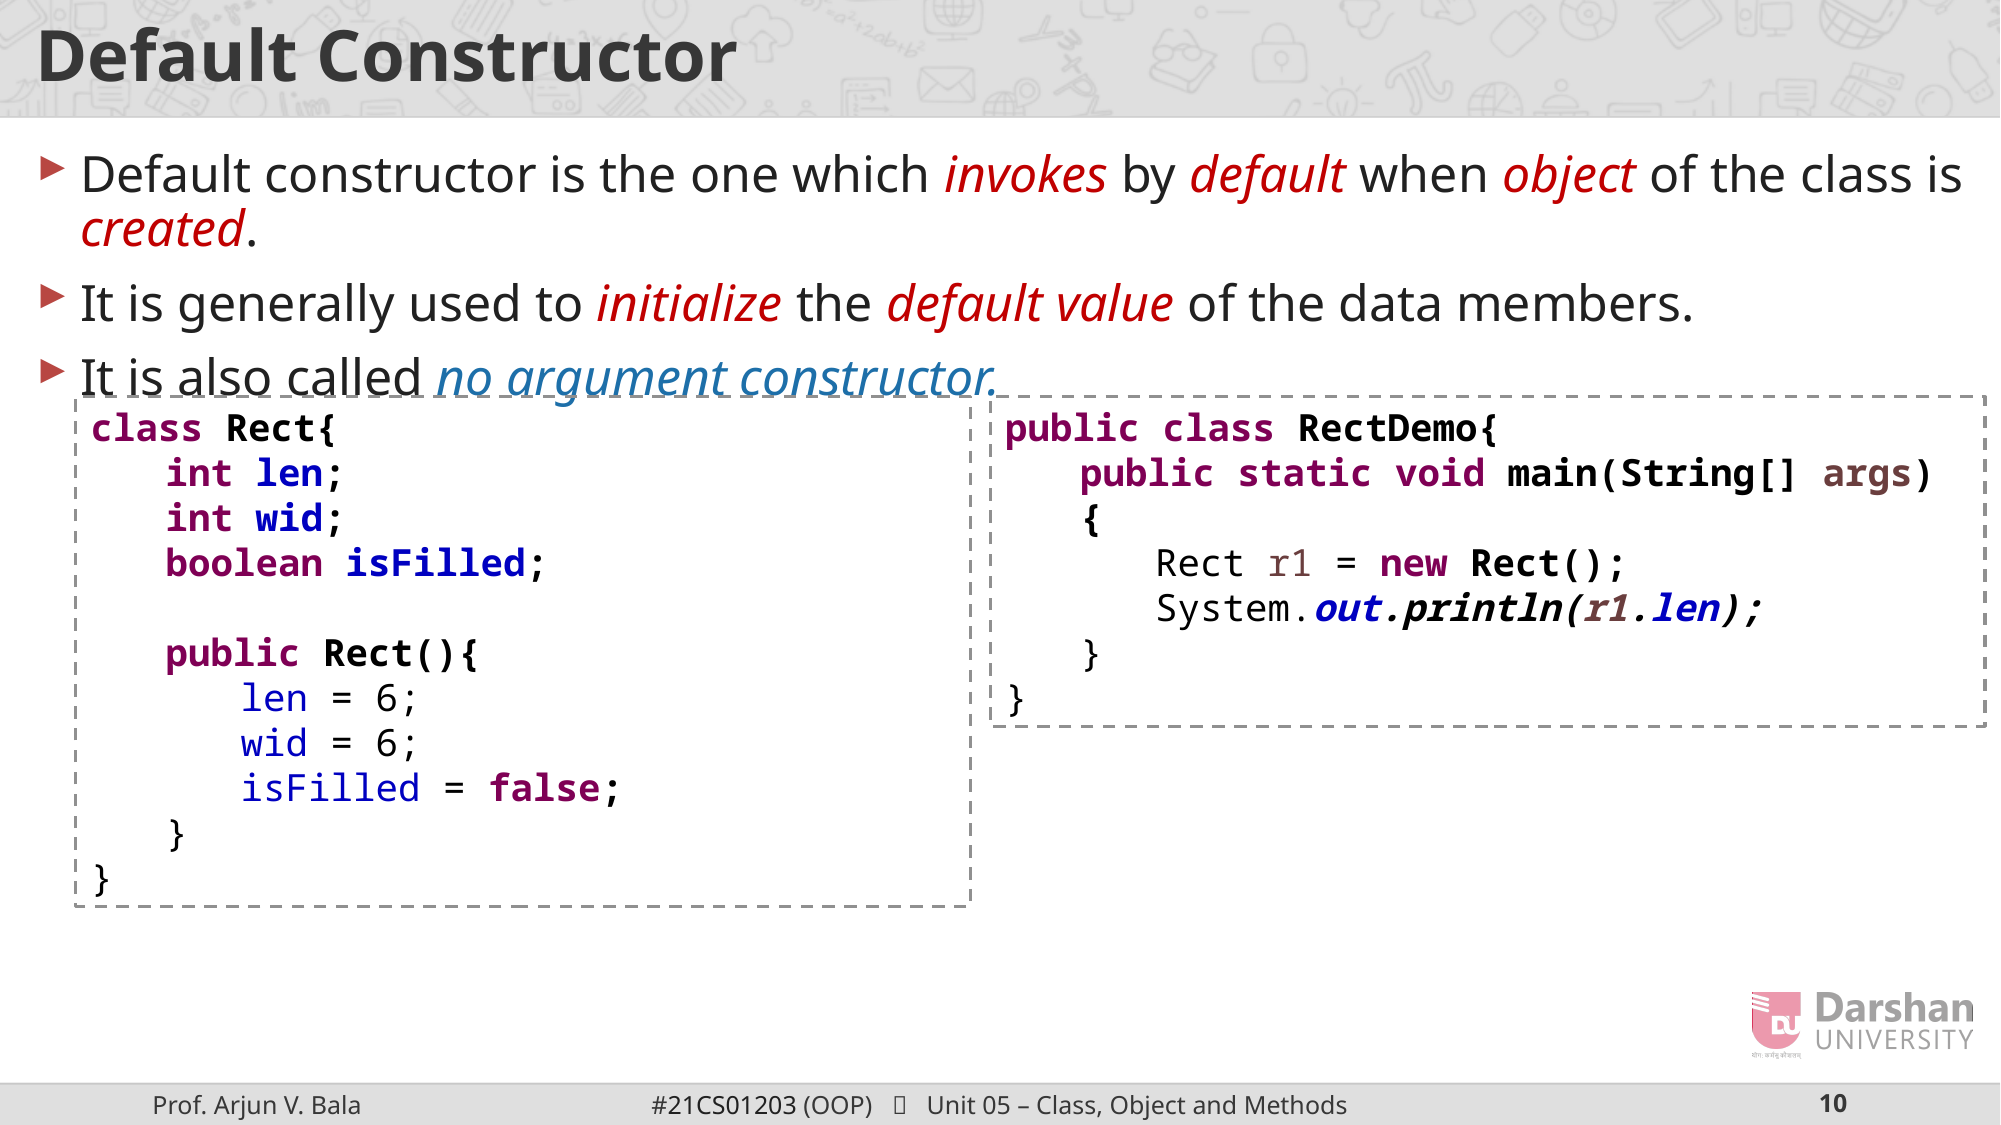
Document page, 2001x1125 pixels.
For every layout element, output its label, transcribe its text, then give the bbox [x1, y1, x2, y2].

title Default Constructor [0, 0, 2000, 117]
text_box public class RectDemo{ public static void main(String[] args) { Rect r1 = new Rect(); System.out.println(r1.len); } } [990, 396, 1985, 727]
list Default constructor is the one which invokes by default when object of the class is created. It is generally used to initialize the default value of the data members. It is also called no argument constructor. [21, 141, 1979, 1059]
text_box class Rect{ int len; int wid; boolean isFilled; public Rect(){ len = 6; wid = 6; isFilled = false; } } [75, 396, 971, 907]
